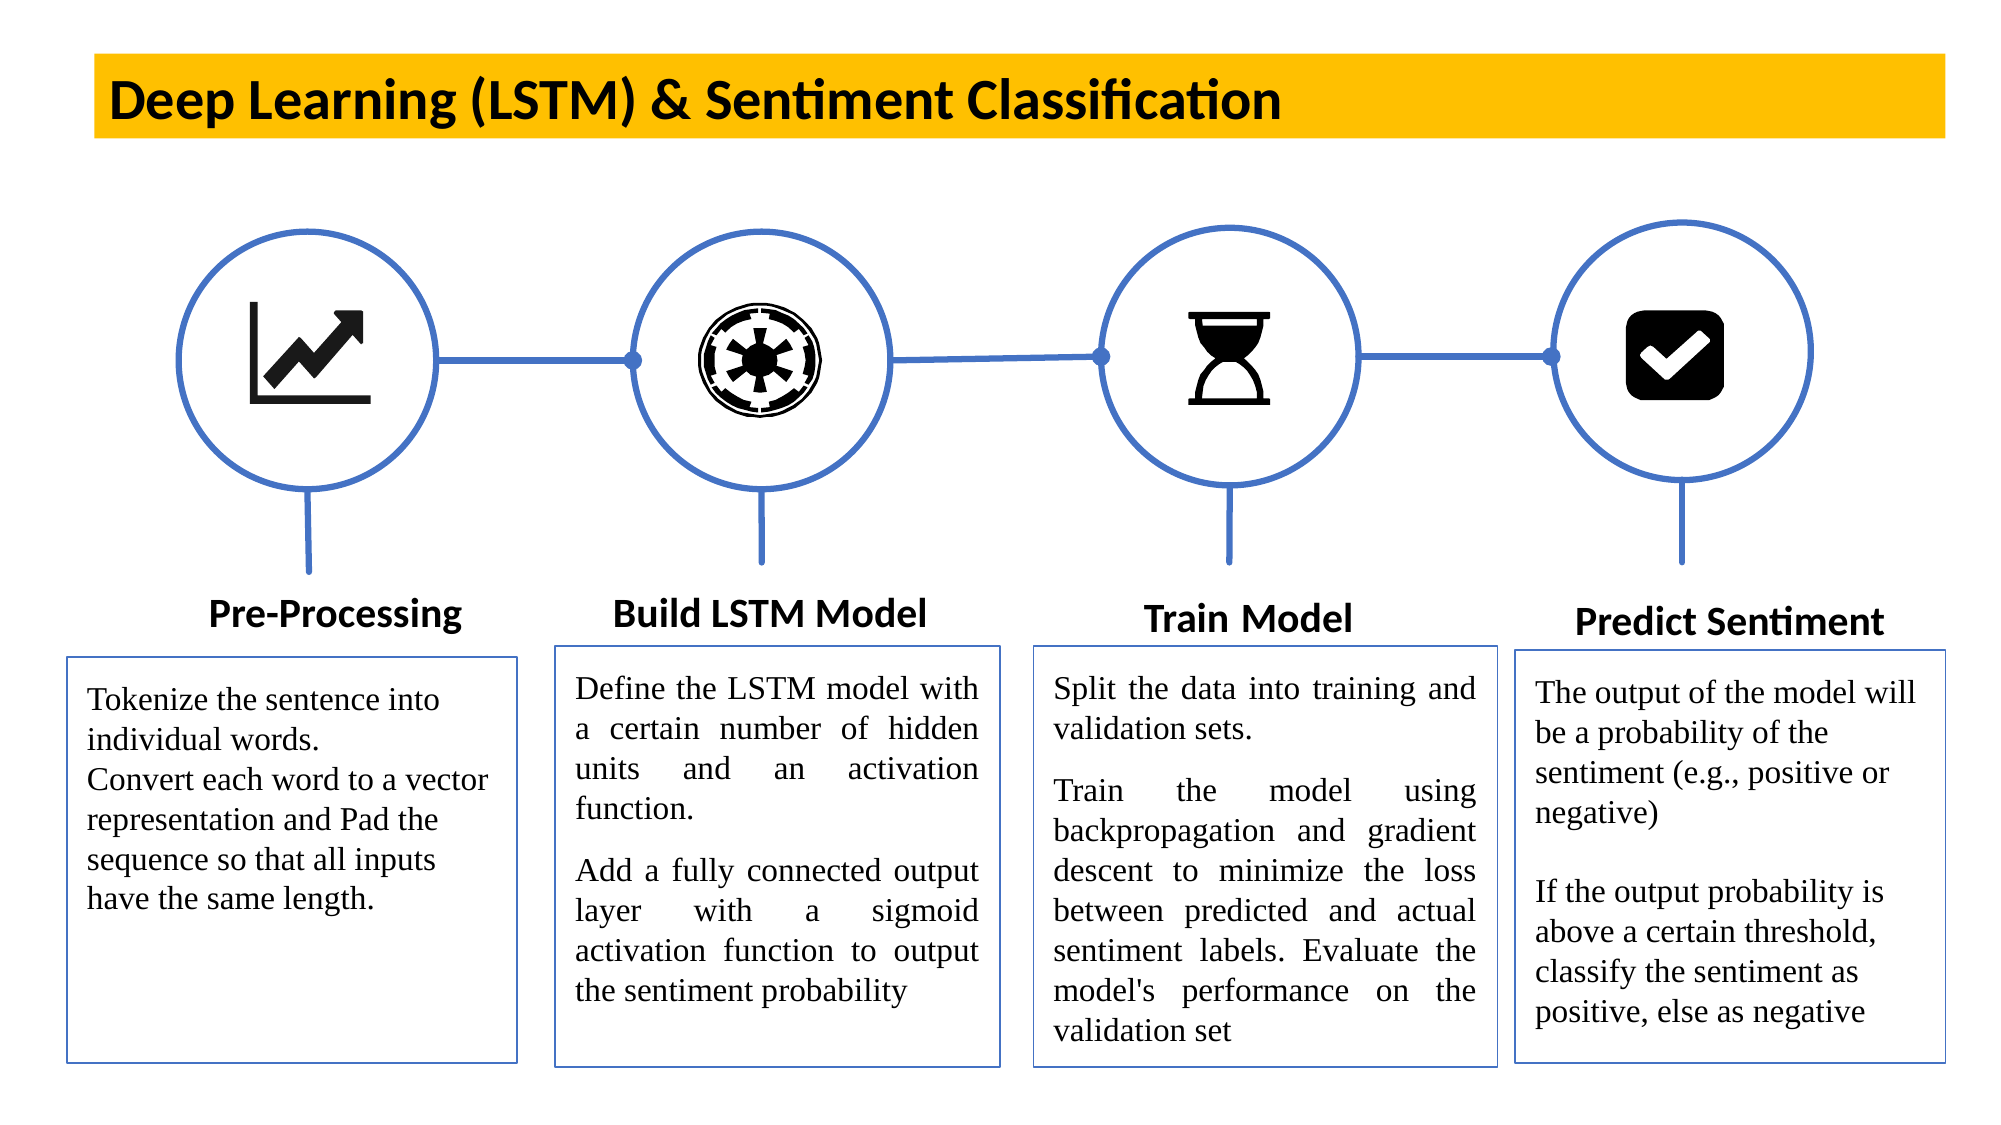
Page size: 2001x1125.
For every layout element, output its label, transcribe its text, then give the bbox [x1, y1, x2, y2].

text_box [890, 356, 1102, 361]
text_box [633, 231, 891, 490]
text_box [1188, 311, 1271, 405]
text_box [1553, 222, 1811, 481]
text_box [698, 302, 823, 418]
text_box [249, 301, 371, 404]
text_box Deep Learning (LSTM) & Sentiment Classification [94, 53, 1946, 139]
text_box The output of the model will be a probability of the sentiment (e.g., positive or negative) If the output probability is above a certain threshold, classify the sentiment as positive, else as negative [1515, 650, 1946, 1064]
text_box Split the data into training and validation sets. Train the model using backpropagation and gradient descent to minimize the loss between predicted and actual sentiment labels. Evaluate the model's performance on the validation set [1033, 646, 1498, 1067]
text_box Pre-Processing [120, 565, 551, 665]
text_box Tokenize the sentence into individual words. Convert each word to a vector representation and Pad the sequence so that all inputs have the same length. [66, 656, 518, 1064]
text_box Train Model [1033, 562, 1464, 646]
text_box Define the LSTM model with a certain number of hidden units and an activation function. Add a fully connected output layer with a sigmoid activation function to output the sentiment probability [555, 646, 1000, 1067]
text_box [1101, 227, 1359, 486]
text_box [178, 231, 437, 490]
text_box [1625, 310, 1724, 401]
text_box Predict Sentiment [1515, 573, 1946, 650]
text_box Build LSTM Model [555, 565, 986, 646]
